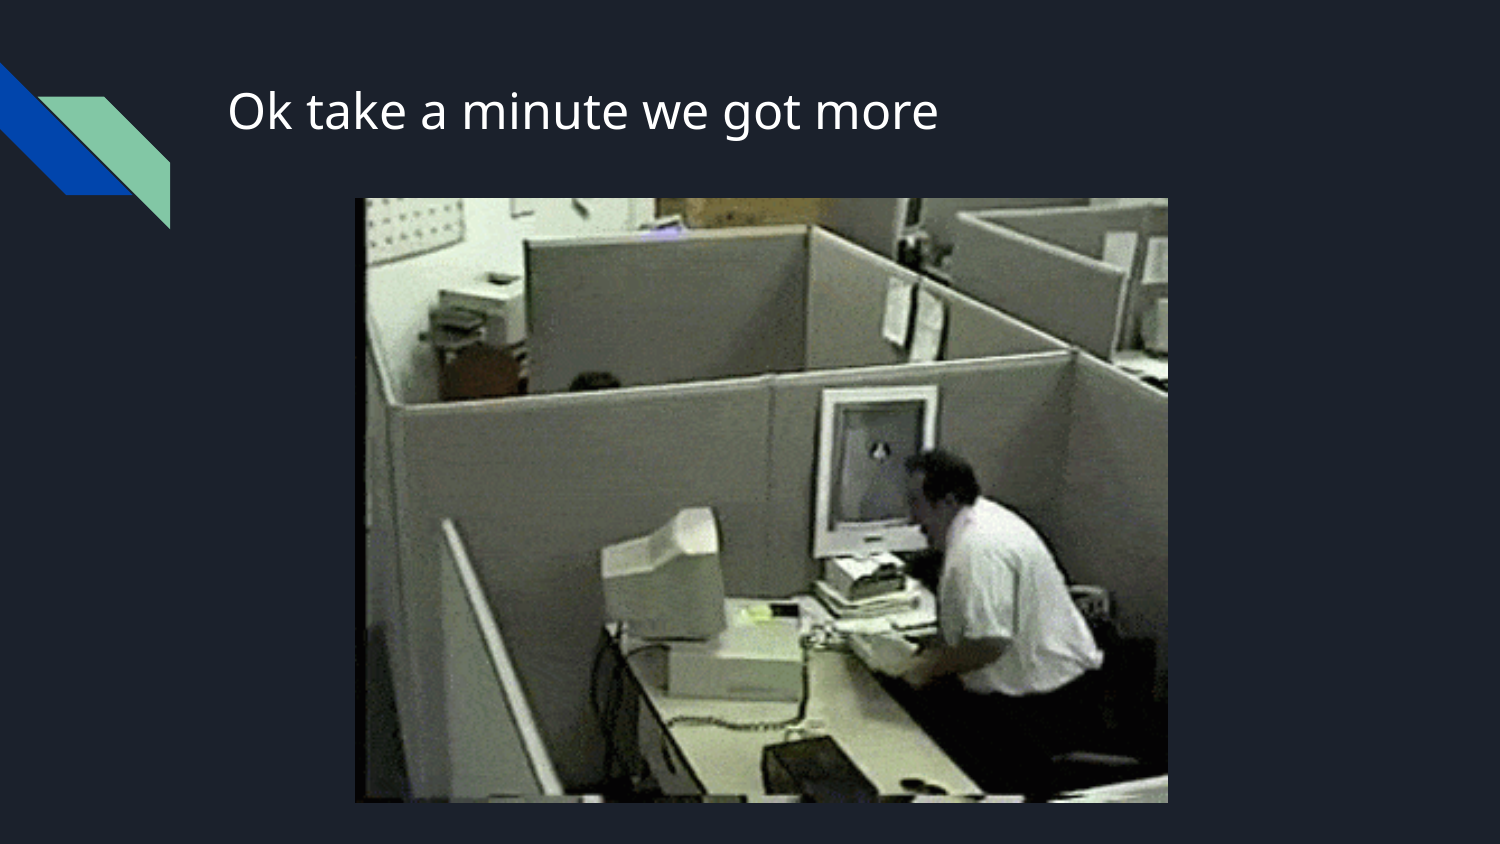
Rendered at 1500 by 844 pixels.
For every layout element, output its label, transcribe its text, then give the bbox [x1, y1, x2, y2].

picture [355, 198, 1168, 803]
title Ok take a minute we got more [212, 64, 1368, 215]
